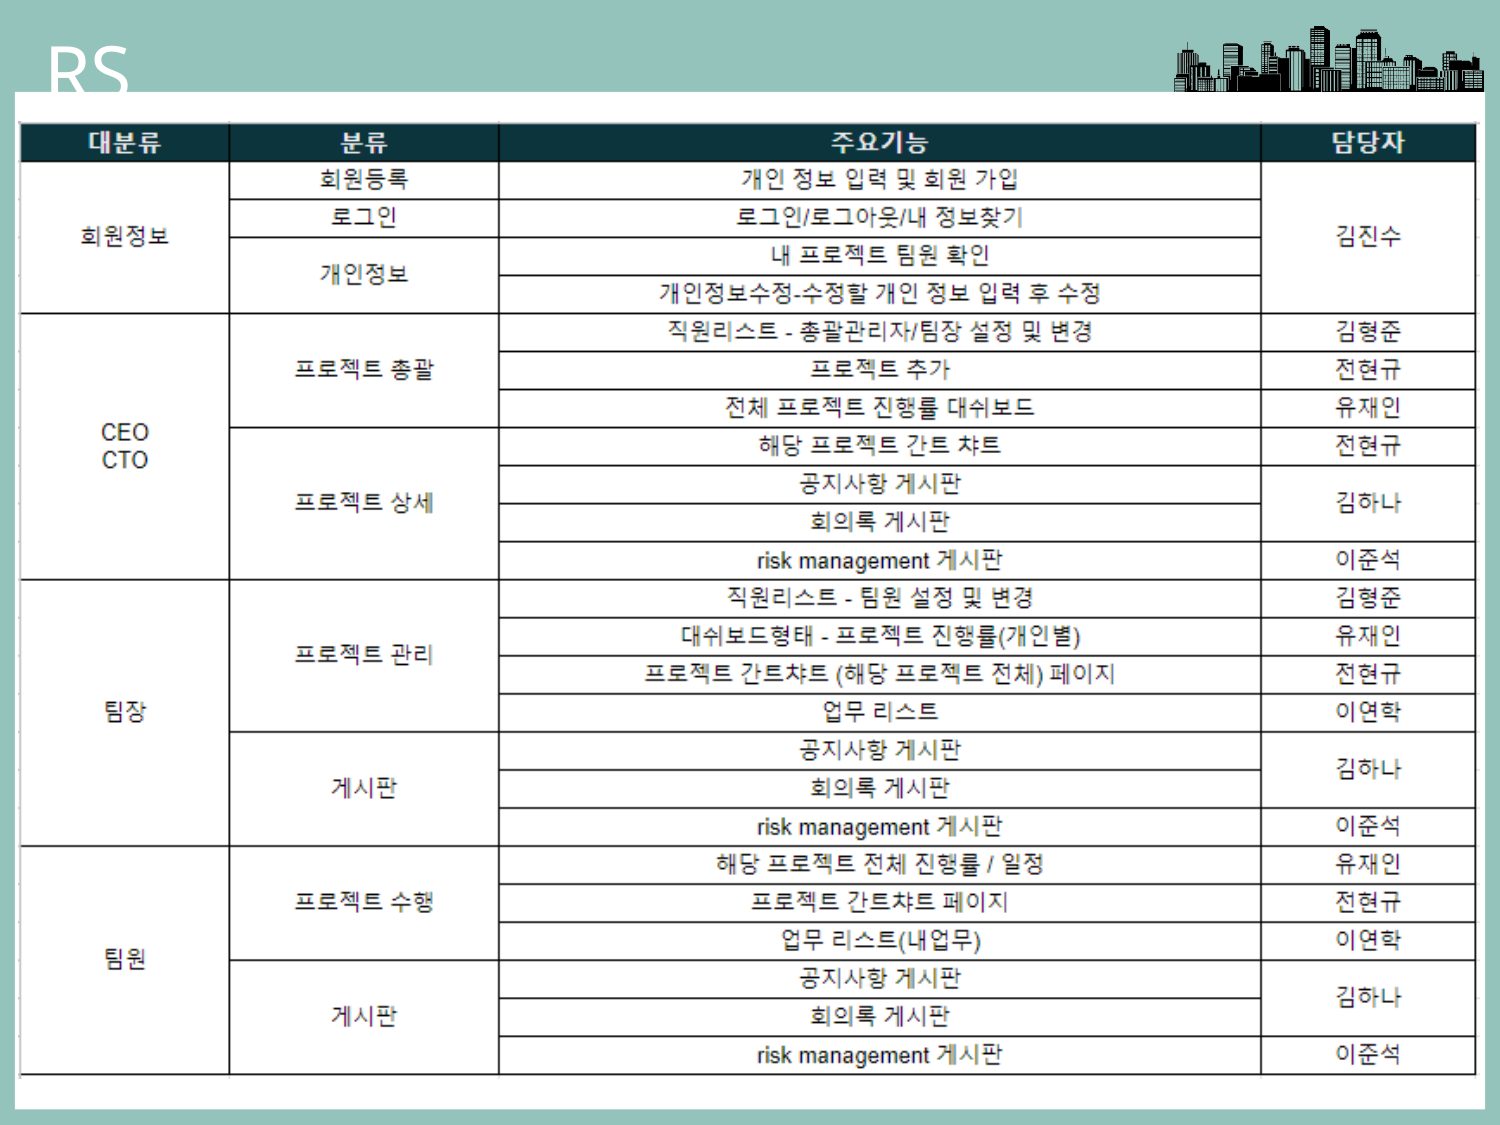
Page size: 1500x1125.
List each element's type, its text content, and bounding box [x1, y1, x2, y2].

picture [1174, 22, 1486, 92]
picture [18, 121, 1480, 1079]
text_box [14, 91, 1486, 1110]
text_box RS [29, 31, 256, 110]
